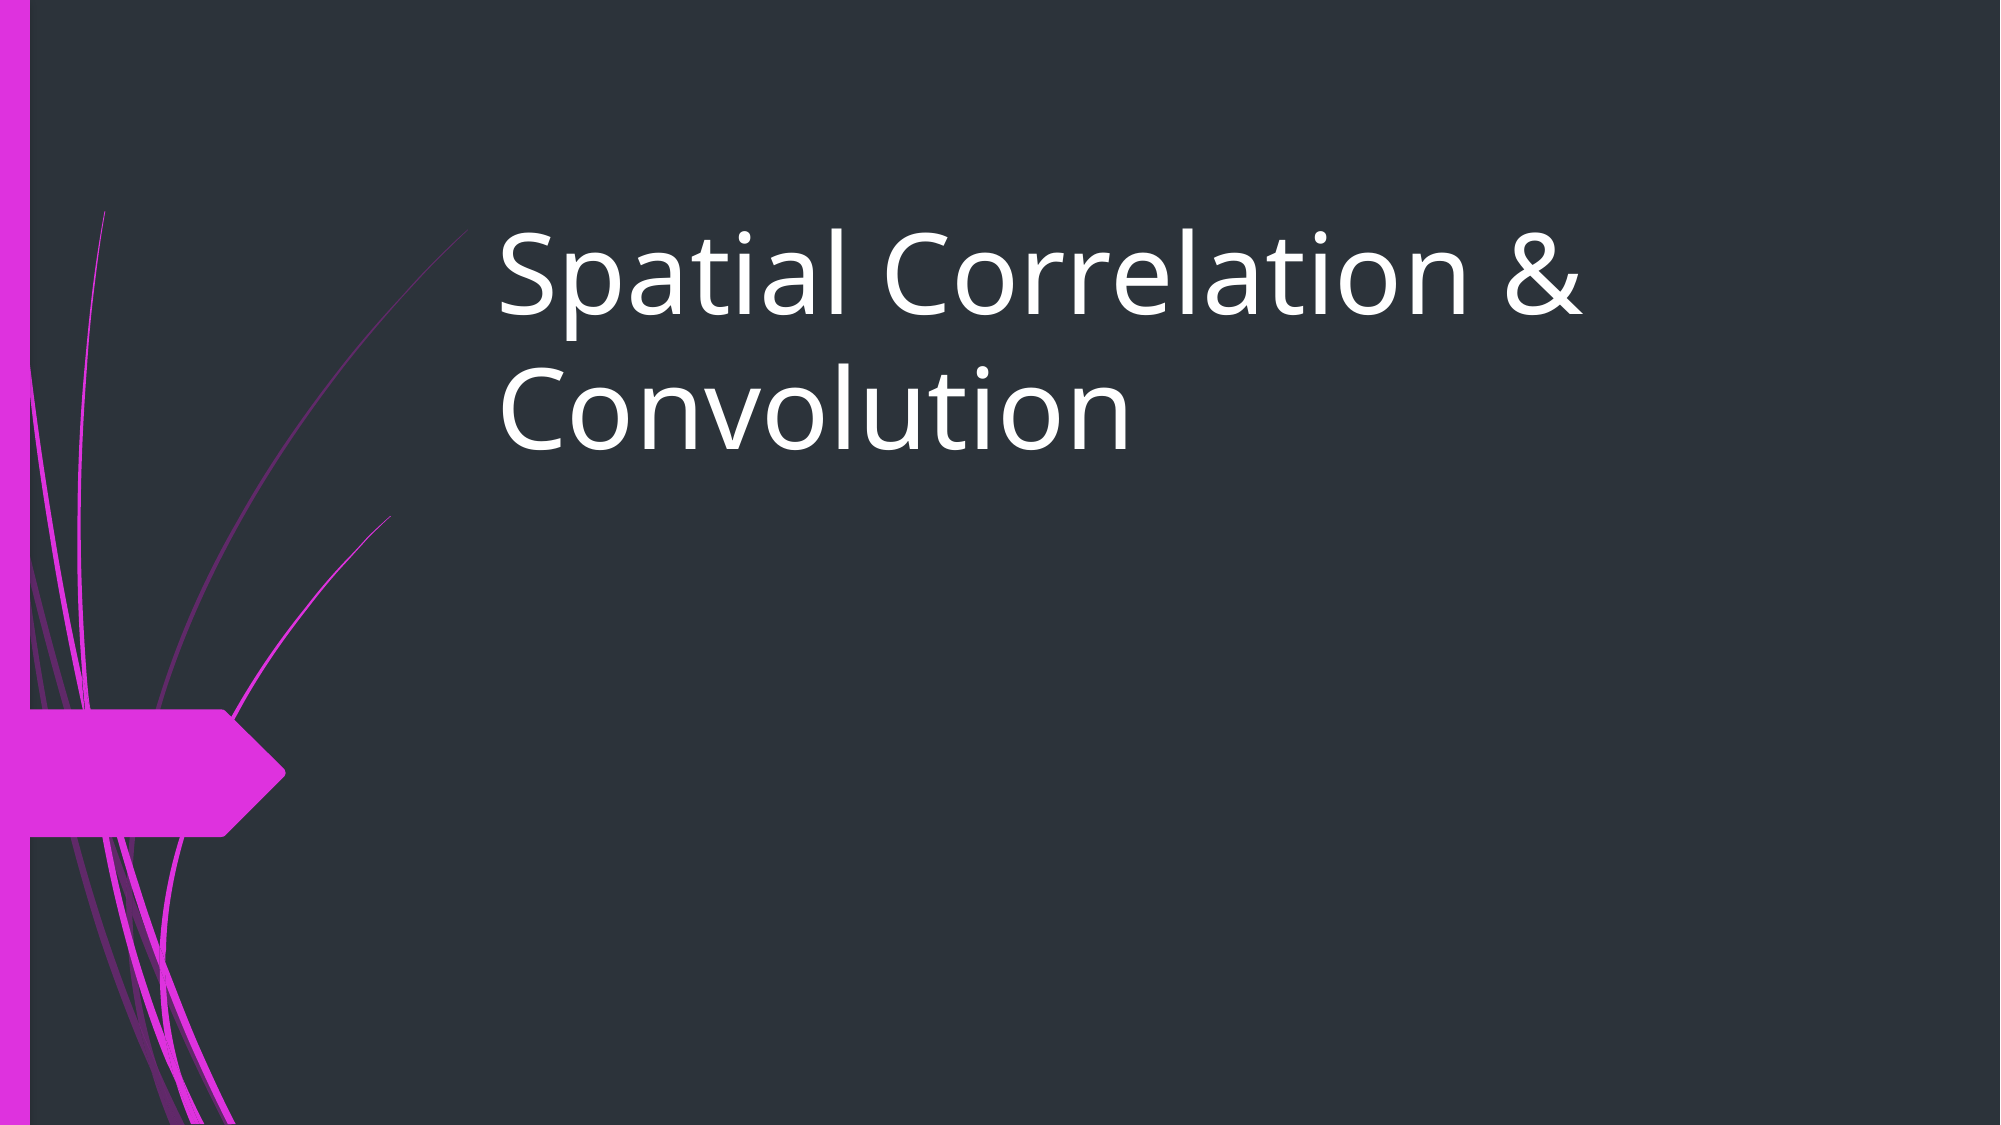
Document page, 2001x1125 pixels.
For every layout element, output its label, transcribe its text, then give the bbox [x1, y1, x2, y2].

title Spatial Correlation & Convolution [481, 156, 1831, 480]
